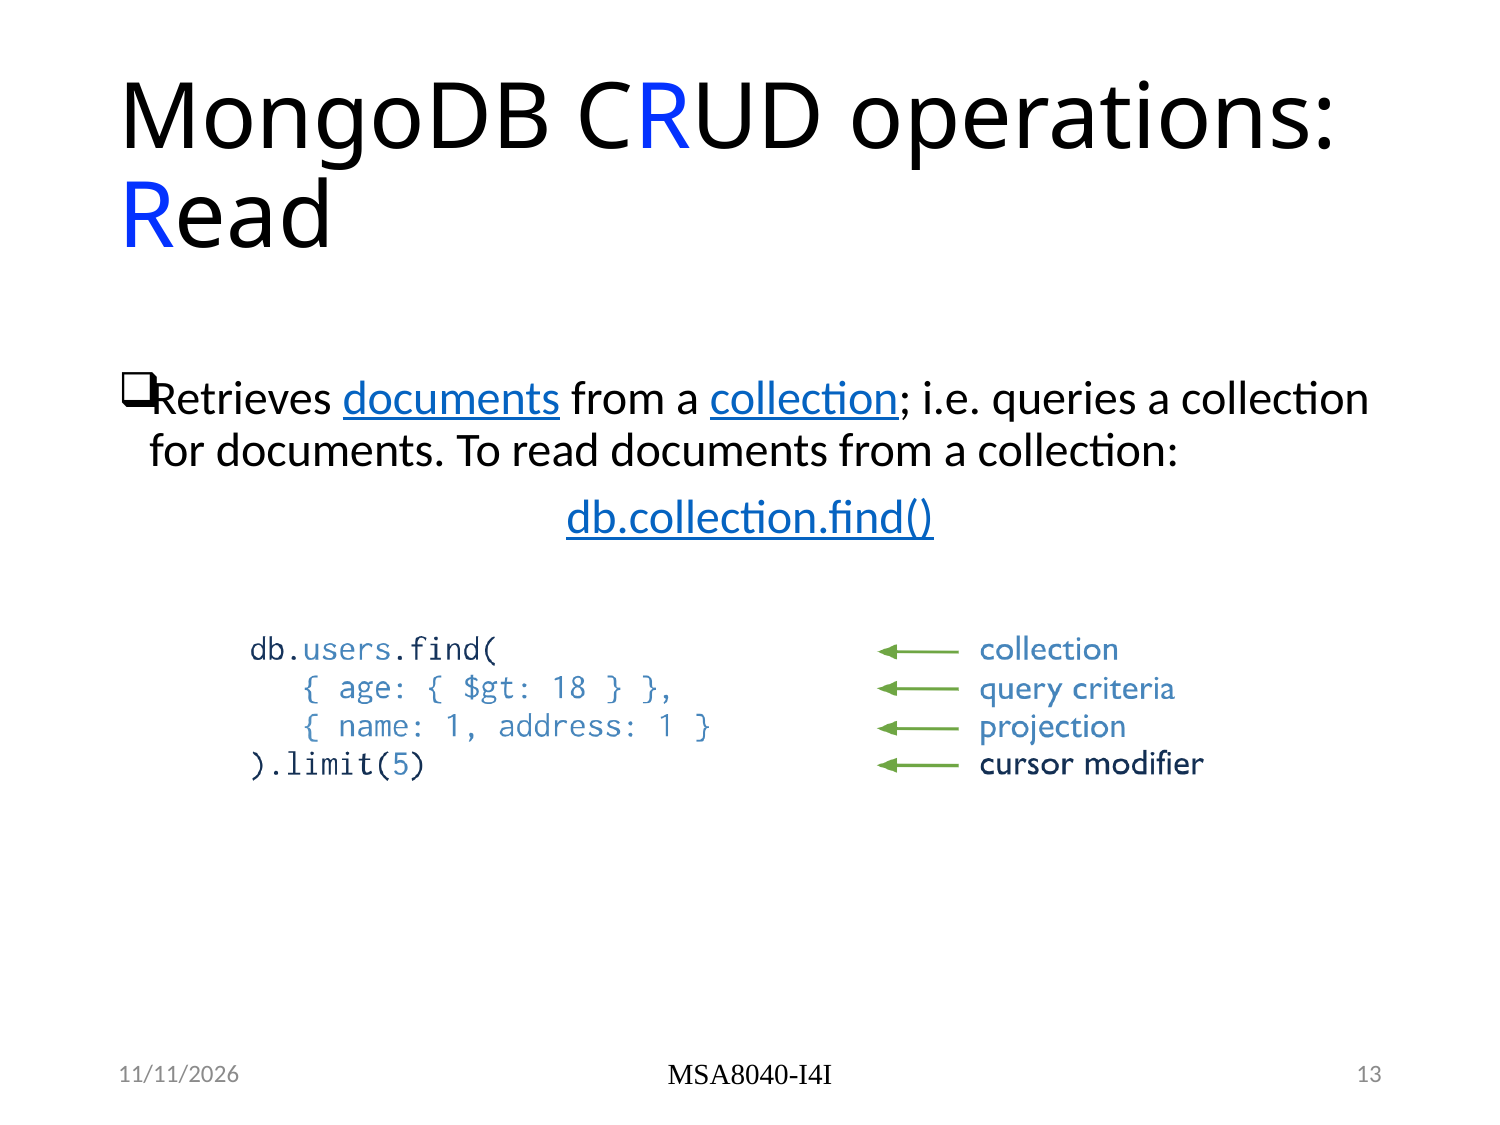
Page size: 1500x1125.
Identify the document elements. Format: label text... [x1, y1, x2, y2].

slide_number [103, 1042, 441, 1103]
title MongoDB CRUD operations: Read [103, 59, 1397, 278]
footer MSA8040-I4I [496, 1042, 1004, 1103]
slide_number 13 [1059, 1042, 1397, 1103]
list Retrieves documents from a collection; i.e. queries a collection for documents. To read documents from a collection: db.collection.find() [103, 365, 1397, 599]
picture [225, 598, 1275, 803]
